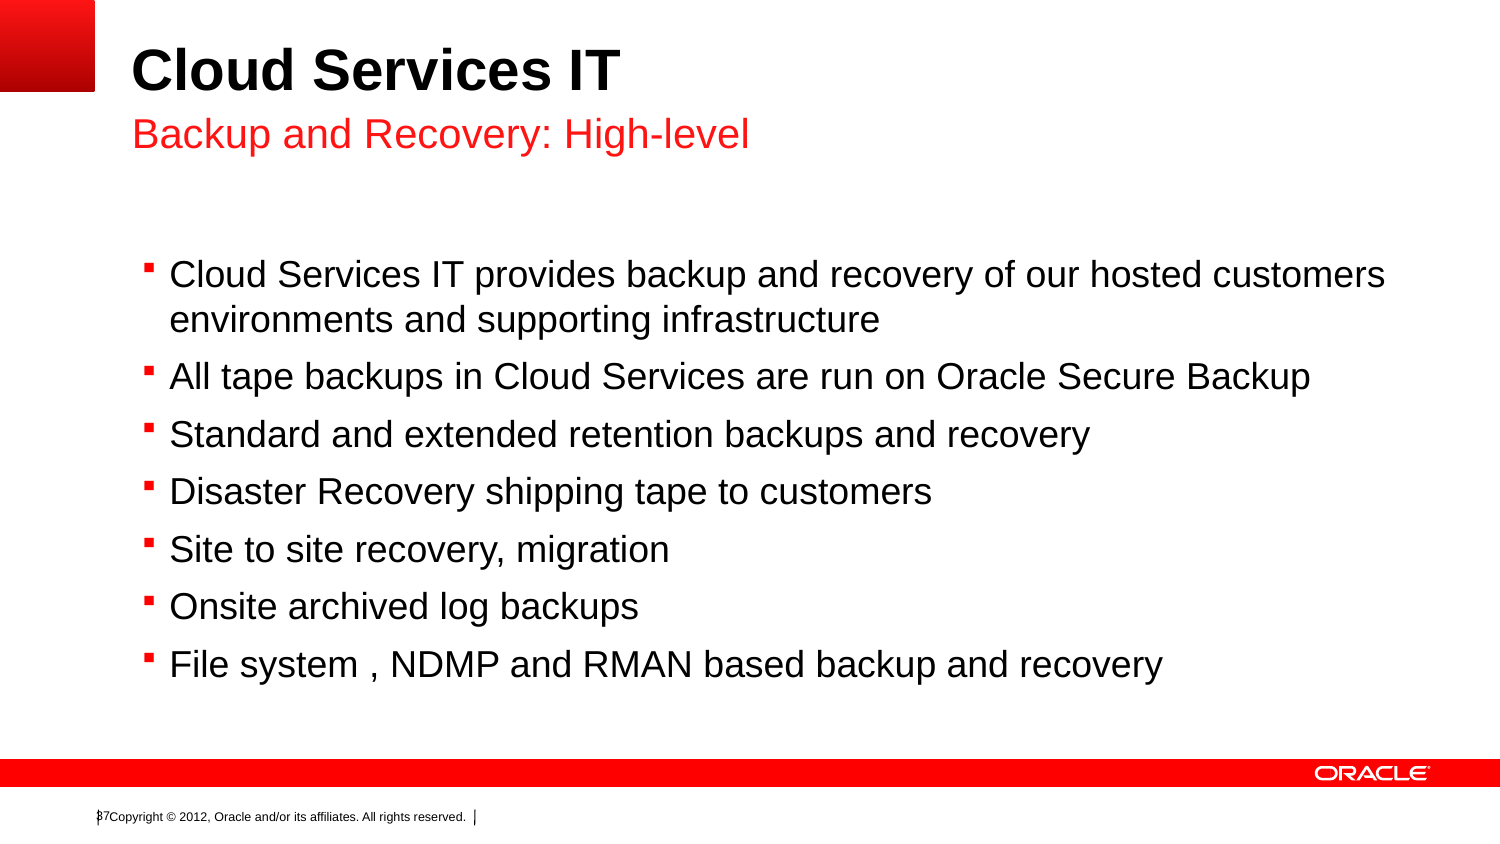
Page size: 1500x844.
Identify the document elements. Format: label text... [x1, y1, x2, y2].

text_box [621, 134, 772, 285]
title Cloud Services IT [131, 40, 1483, 106]
list Cloud Services IT provides backup and recovery of our hosted customers environments and supporting infrastructure All tape backups in Cloud Services are run on Oracle Secure Backup Standard and extended retention backups and recovery Disaster Recovery shipping tape to customers Site to site recovery, migration Onsite archived log backups File system , NDMP and RMAN based backup and recovery [131, 249, 1483, 753]
list Backup and Recovery: High-level [131, 106, 1483, 157]
picture [0, 759, 1500, 787]
